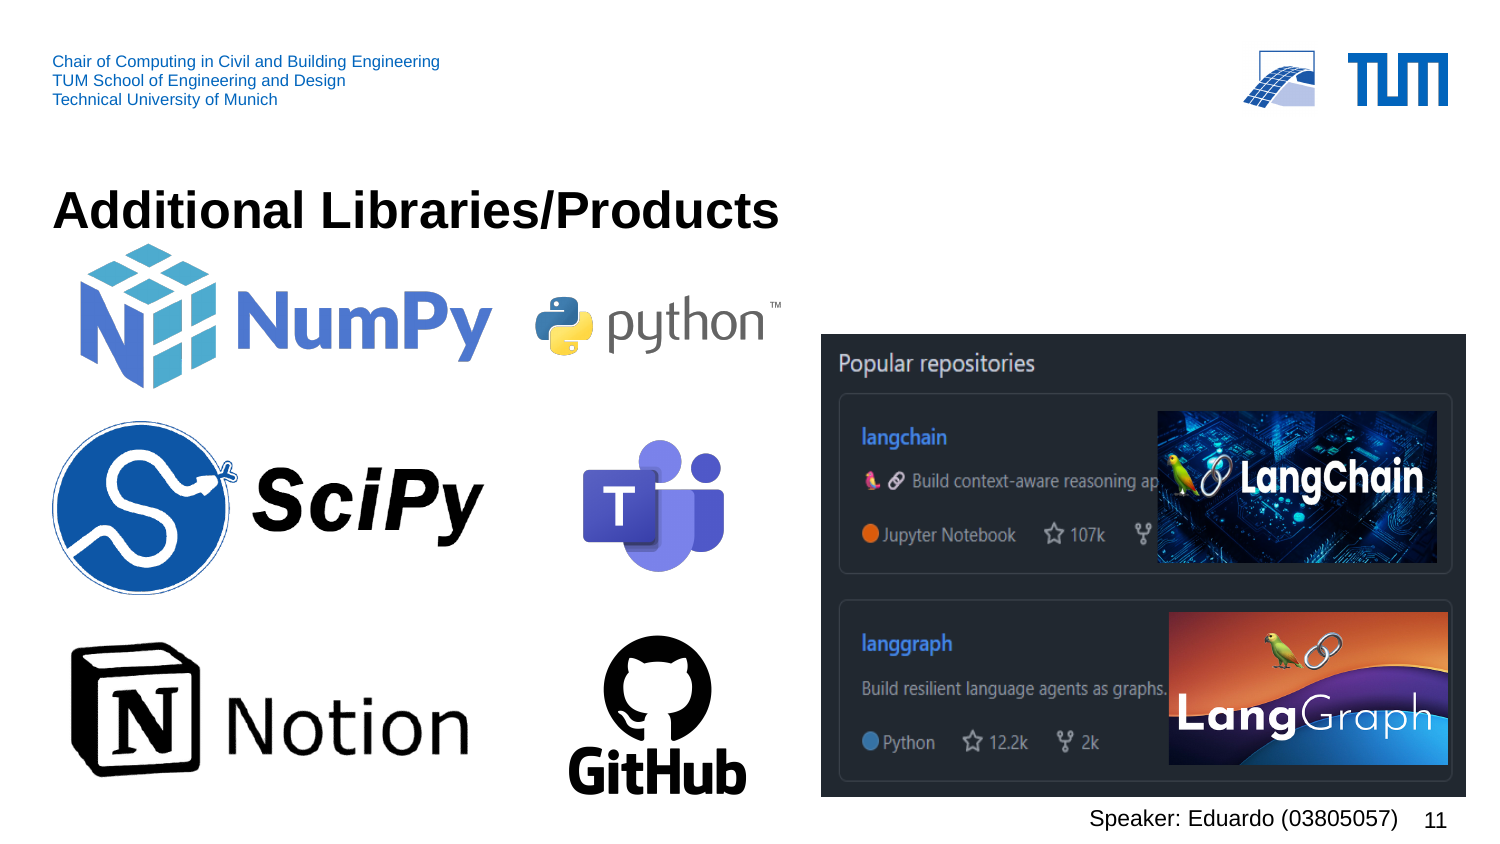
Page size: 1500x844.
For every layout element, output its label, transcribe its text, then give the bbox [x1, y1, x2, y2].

slide_number 11 [1437, 805, 1448, 842]
picture [512, 632, 803, 797]
picture [51, 210, 522, 595]
picture [1242, 41, 1318, 117]
picture [821, 334, 1466, 797]
picture [533, 261, 782, 401]
title Additional Libraries/Products [52, 159, 1449, 301]
picture [50, 632, 488, 797]
picture [535, 439, 773, 573]
picture [1348, 53, 1448, 106]
text_box Speaker: Eduardo (03805057) [1074, 805, 1437, 844]
